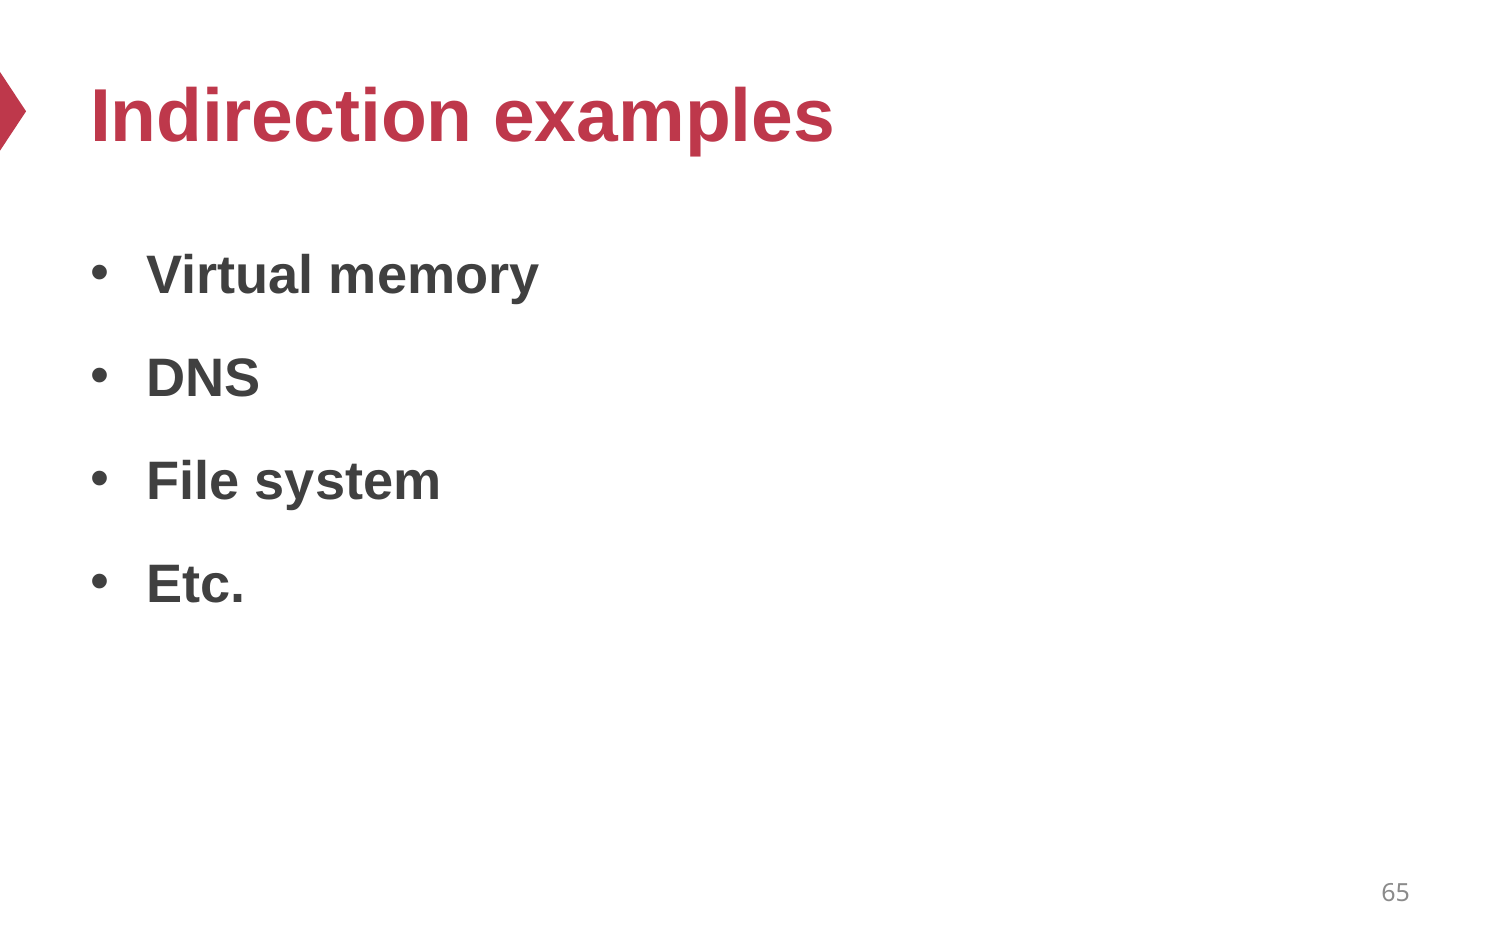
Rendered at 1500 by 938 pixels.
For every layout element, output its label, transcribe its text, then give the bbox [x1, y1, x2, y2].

slide_number 65 [1074, 868, 1425, 919]
title Indirection examples [75, 37, 1425, 186]
list Virtual memory DNS File system Etc. [75, 218, 1425, 838]
